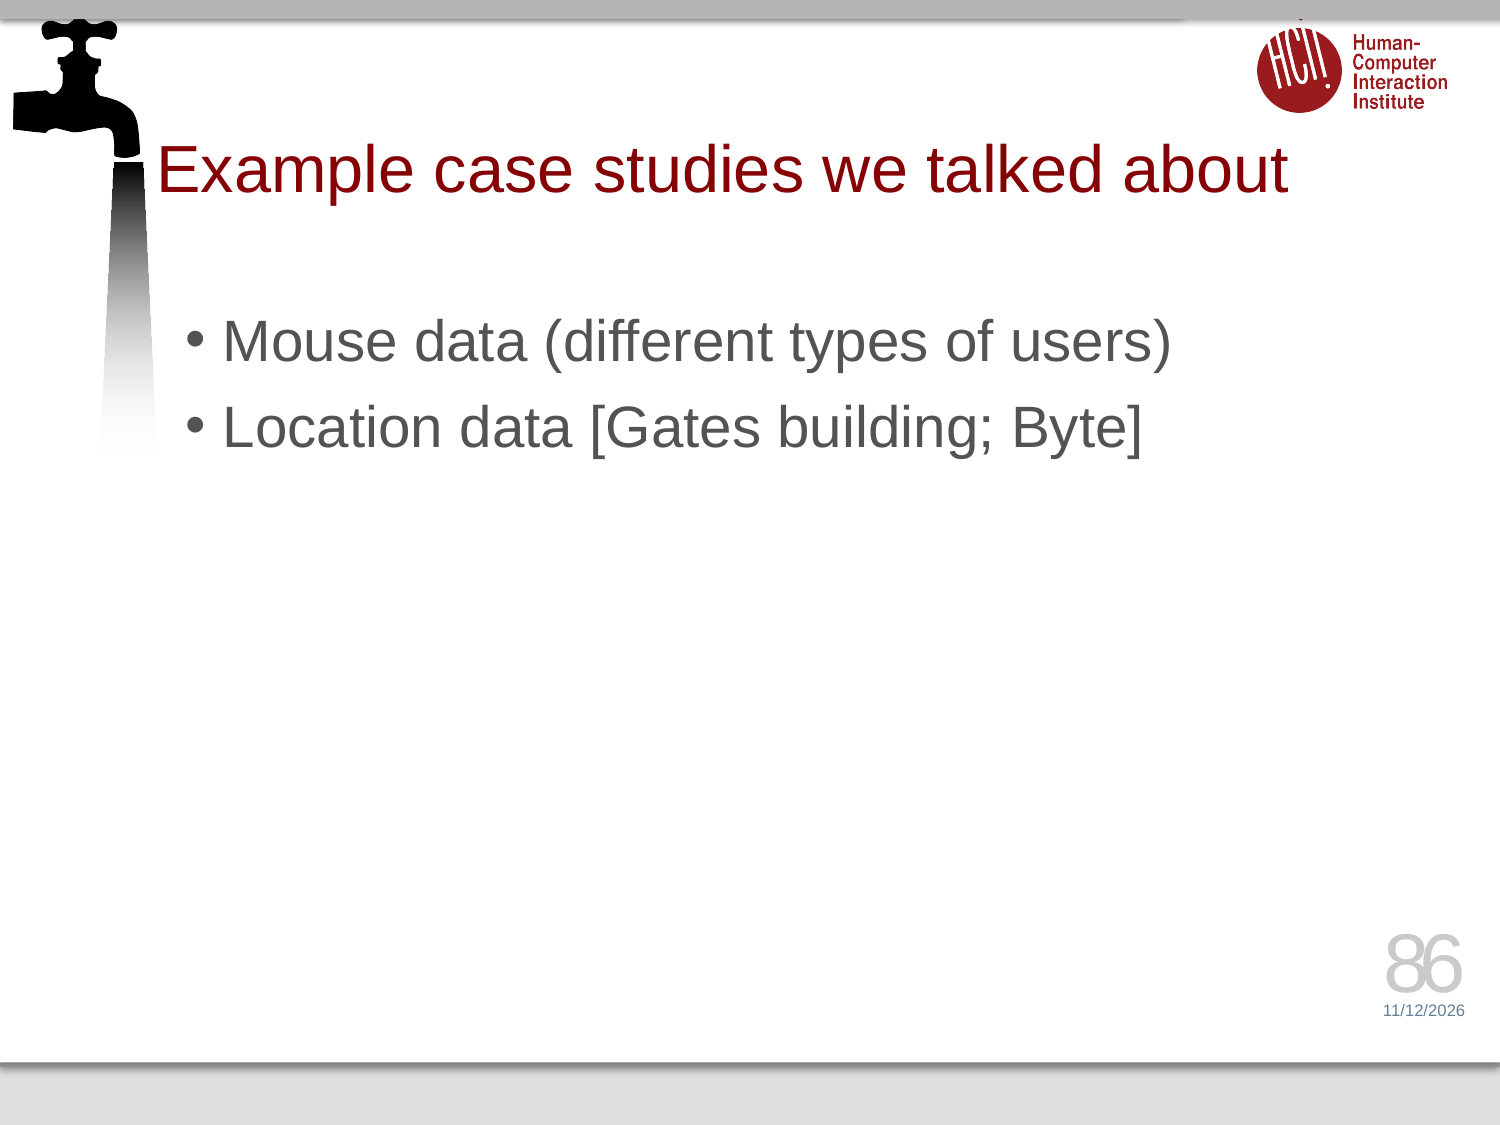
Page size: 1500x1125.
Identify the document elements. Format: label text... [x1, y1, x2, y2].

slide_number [1369, 1009, 1479, 1020]
list Mouse data (different types of users) Location data [Gates building; Byte] [185, 303, 1342, 1022]
picture [13, 20, 140, 158]
picture [1257, 20, 1447, 113]
slide_number 86 [1369, 924, 1479, 1009]
title Example case studies we talked about [156, 50, 1316, 214]
